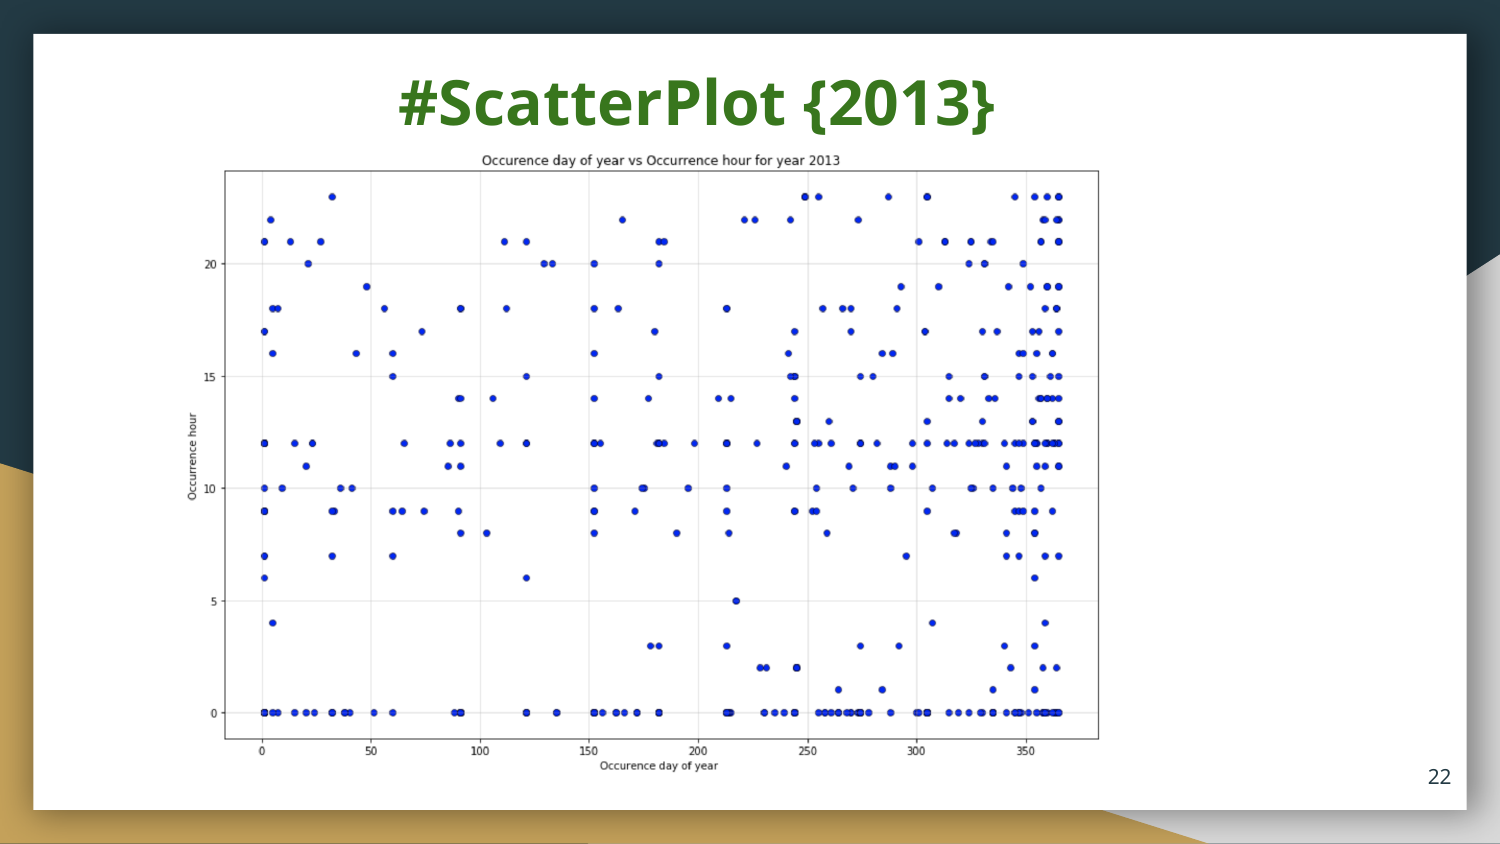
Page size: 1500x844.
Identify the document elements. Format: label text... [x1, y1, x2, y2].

title #ScatterPlot {2013} [53, 47, 1342, 205]
slide_number 22 [1376, 745, 1467, 810]
picture [175, 145, 1155, 783]
